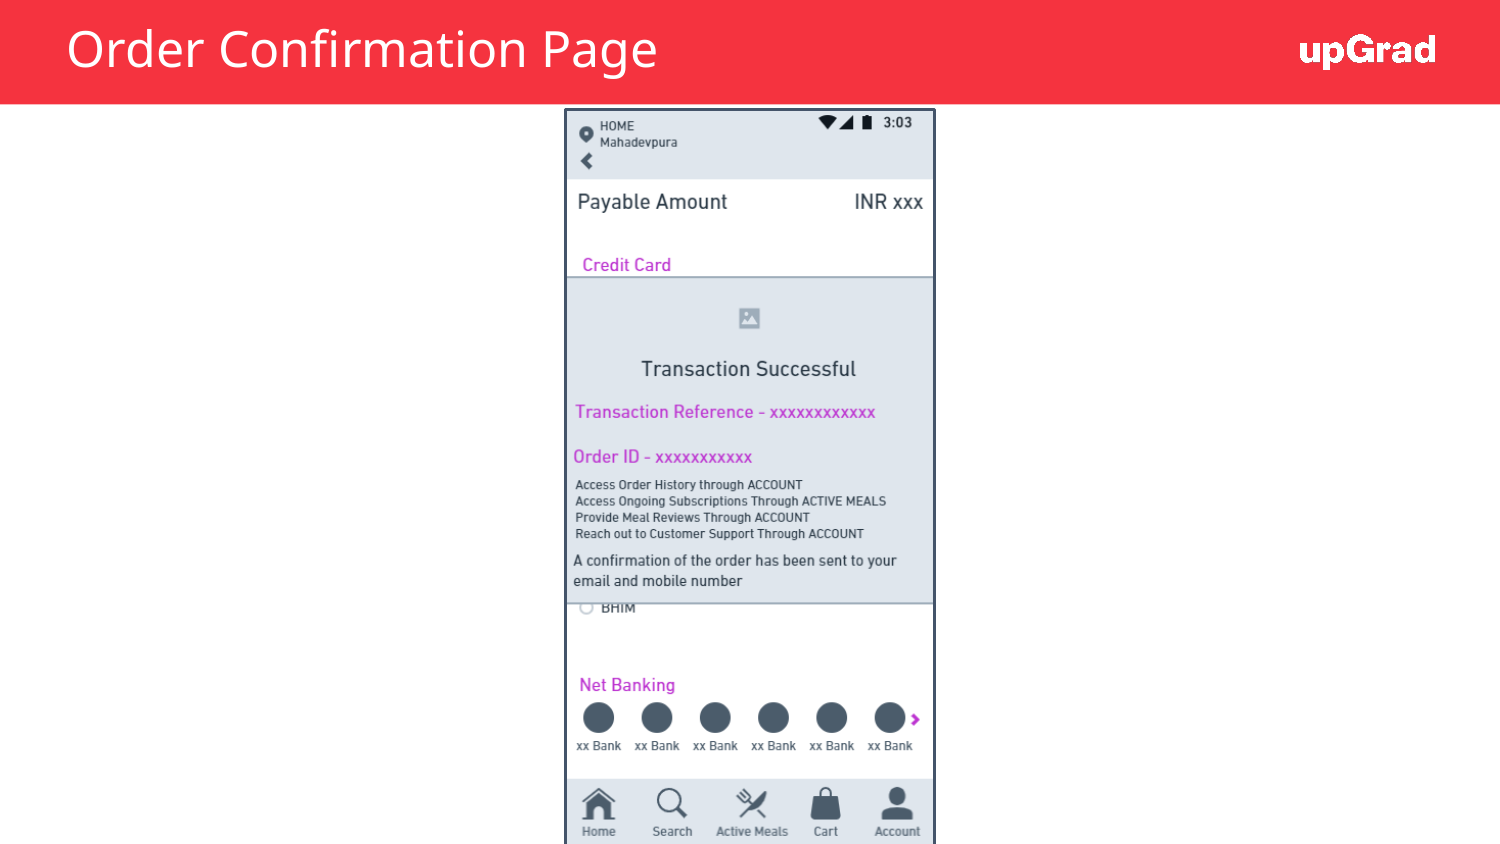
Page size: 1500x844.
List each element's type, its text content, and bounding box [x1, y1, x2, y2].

picture [566, 110, 934, 844]
title Order Confirmation Page [51, 20, 907, 83]
picture [1300, 34, 1435, 70]
